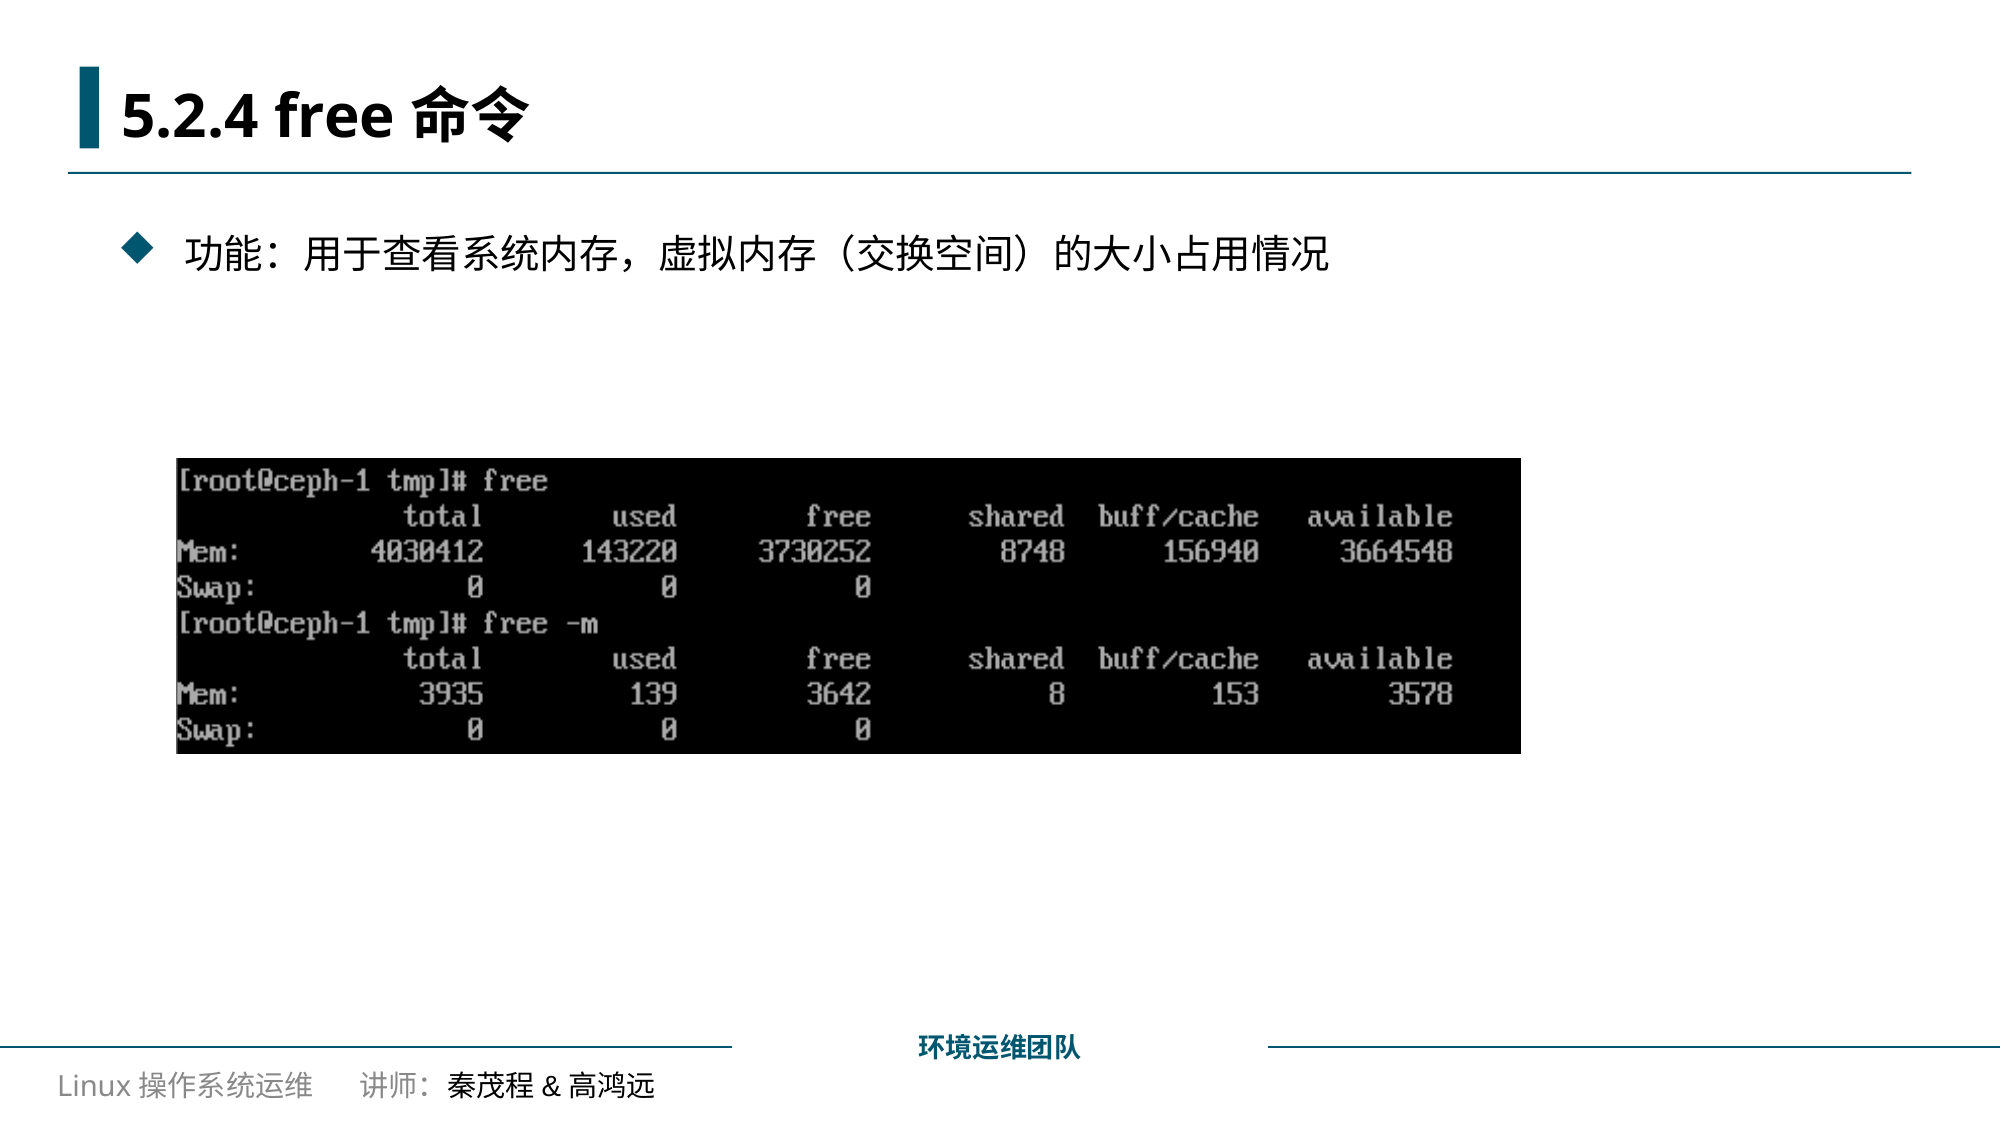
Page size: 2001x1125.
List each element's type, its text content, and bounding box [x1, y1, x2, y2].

list 功能：用于查看系统内存，虚拟内存（交换空间）的大小占用情况 [99, 196, 1901, 1024]
title 5.2.4 free命令 [103, 66, 1460, 161]
picture [176, 458, 1521, 754]
